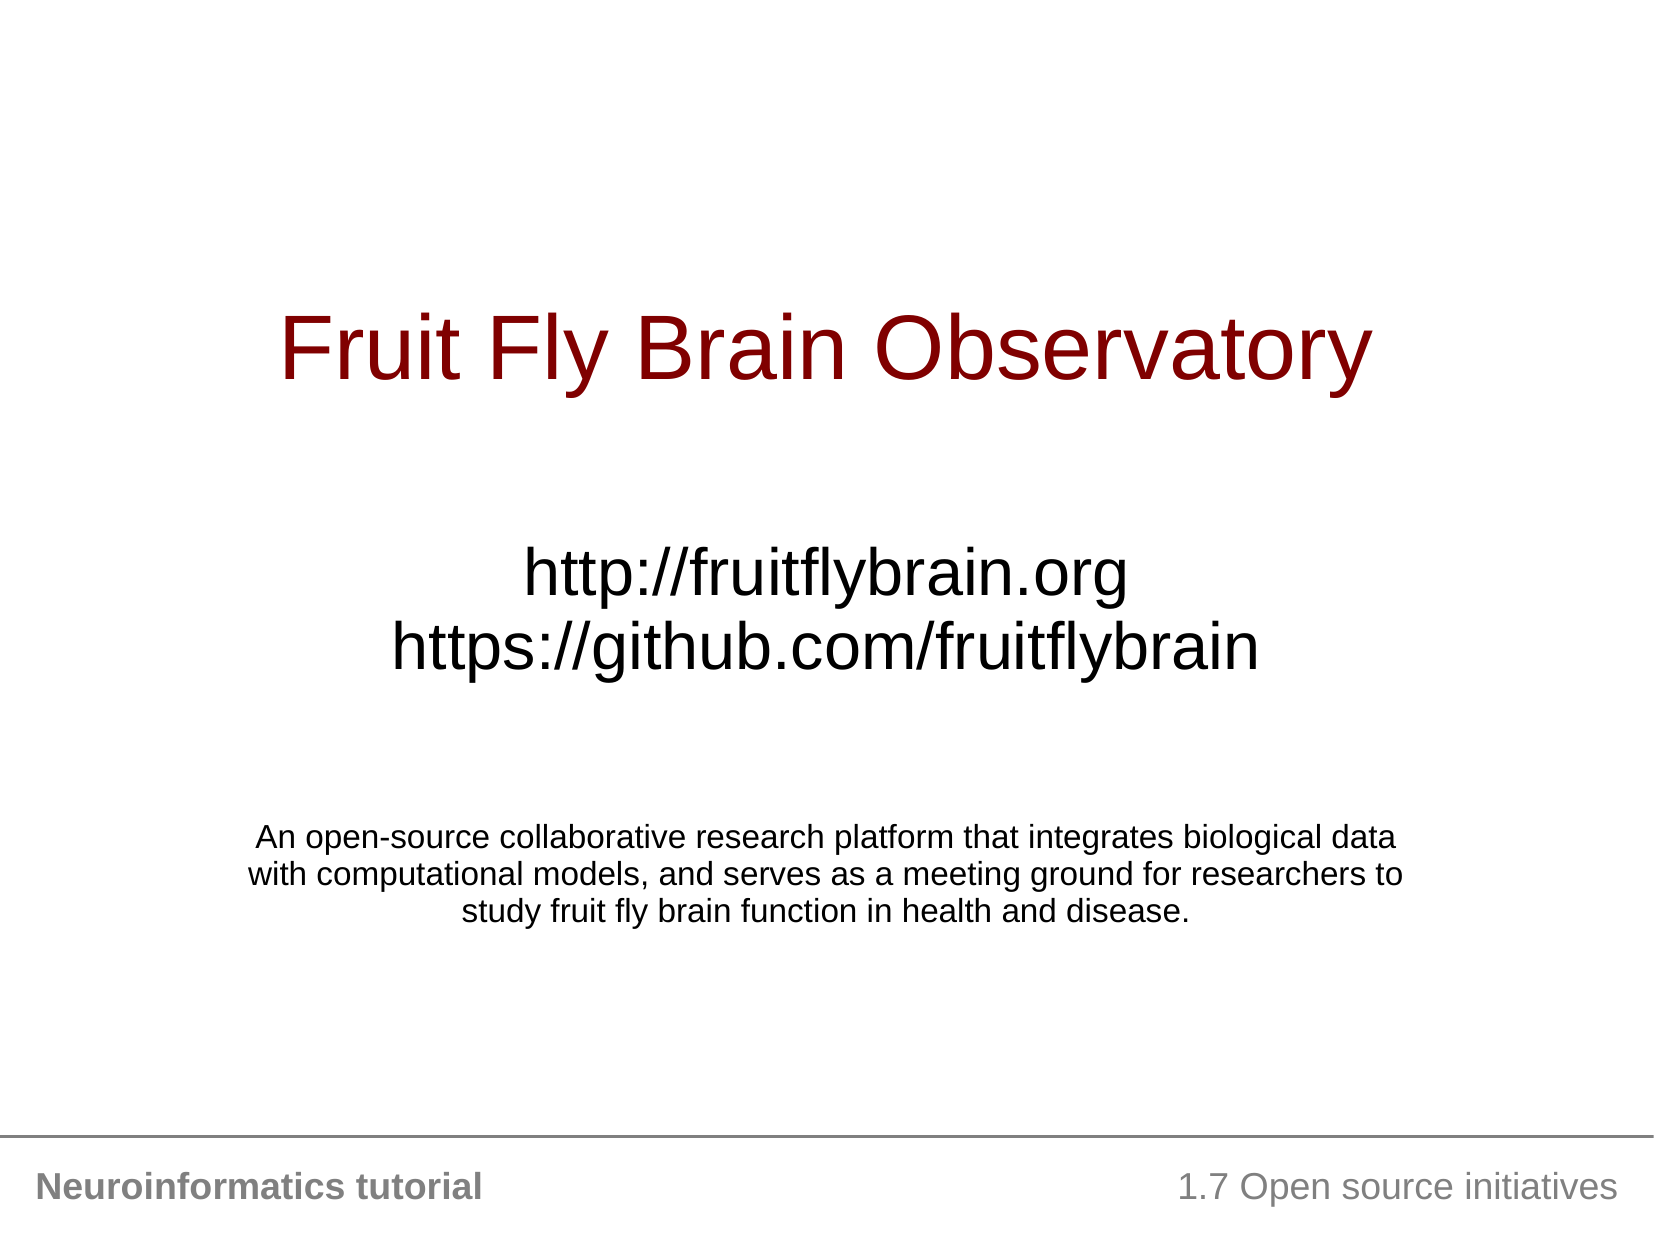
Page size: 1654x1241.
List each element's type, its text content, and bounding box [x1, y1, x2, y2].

title Fruit Fly Brain Observatory [82, 241, 1571, 449]
subtitle http://fruitflybrain.org https://github.com/fruitflybrain [0, 501, 1654, 715]
text_box 1.7 Open source initiatives [1145, 1151, 1619, 1217]
text_box An open-source collaborative research platform that integrates biological data with computational models, and serves as a meeting ground for researchers to study fruit fly brain function in health and disease. [212, 809, 1441, 1015]
text_box Neuroinformatics tutorial [35, 1151, 508, 1217]
